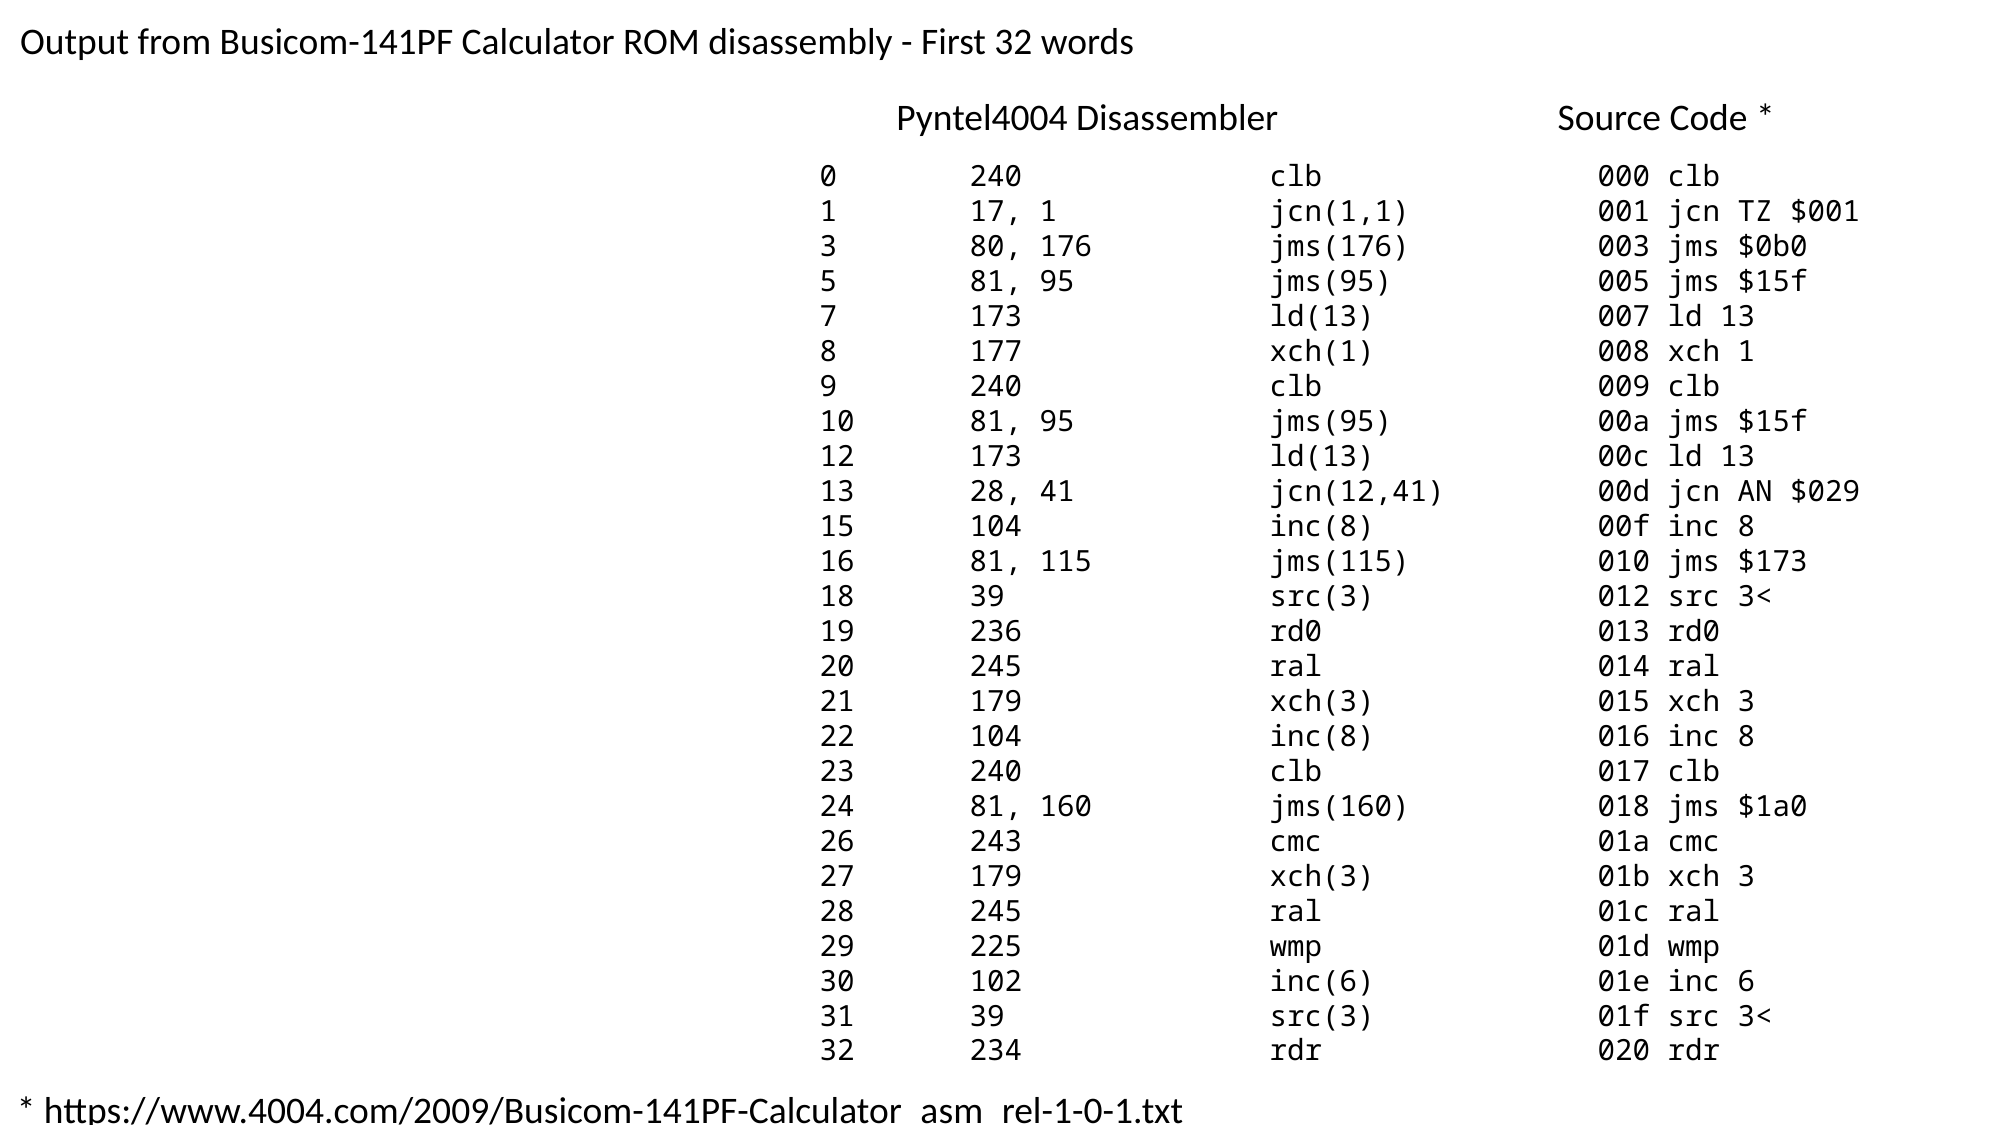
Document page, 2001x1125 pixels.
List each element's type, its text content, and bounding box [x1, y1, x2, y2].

text_box Source Code * [1542, 85, 1791, 146]
text_box * https://www.4004.com/2009/Busicom-141PF-Calculator_asm_rel-1-0-1.txt [2, 1078, 1199, 1125]
text_box Output from Busicom-141PF Calculator ROM disassembly - First 32 words [5, 10, 1159, 70]
text_box Pyntel4004 Disassembler [881, 85, 1294, 146]
text_box 000 clb 001 jcn TZ $001 003 jms $0b0 005 jms $15f 007 ld 13 008 xch 1 009 clb 00a jms $15f 00c ld 13 00d jcn AN $029 00f inc 8 010 jms $173 012 src 3< 013 rd0 014 ral 015 xch 3 016 inc 8 017 clb 018 jms $1a0 01a cmc 01b xch 3 01c ral 01d wmp 01e inc 6 01f src 3< 020 rdr [1582, 150, 1893, 1075]
text_box 0 240 clb 1 17, 1 jcn(1,1) 3 80, 176 jms(176) 5 81, 95 jms(95) 7 173 ld(13) 8 177 xch(1) 9 240 clb 10 81, 95 jms(95) 12 173 ld(13) 13 28, 41 jcn(12,41) 15 104 inc(8) 16 81, 115 jms(115) 18 39 src(3) 19 236 rd0 20 245 ral 21 179 xch(3) 22 104 inc(8) 23 240 clb 24 81, 160 jms(160) 26 243 cmc 27 179 xch(3) 28 245 ral 29 225 wmp 30 102 inc(6) 31 39 src(3) 32 234 rdr [804, 150, 1460, 1075]
